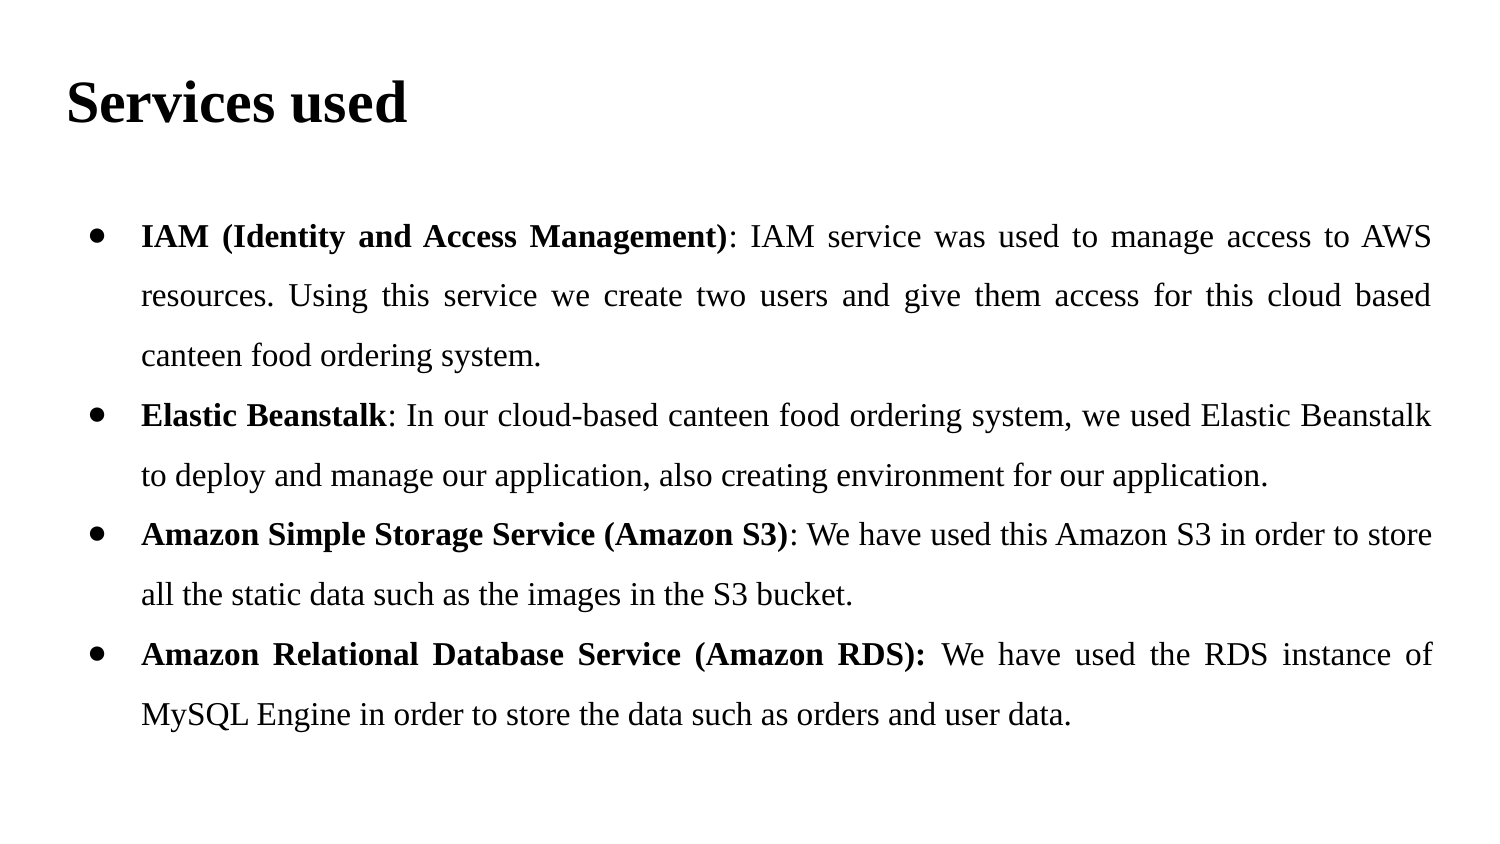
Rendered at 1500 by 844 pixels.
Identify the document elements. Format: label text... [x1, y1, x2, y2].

title Services used [51, 47, 1449, 150]
list IAM (Identity and Access Management): IAM service was used to manage access to AWS resources. Using this service we create two users and give them access for this cloud based canteen food ordering system. Elastic Beanstalk: In our cloud-based canteen food ordering system, we used Elastic Beanstalk to deploy and manage our application, also creating environment for our application. Amazon Simple Storage Service (Amazon S3): We have used this Amazon S3 in order to store all the static data such as the images in the S3 bucket. Amazon Relational Database Service (Amazon RDS): We have used the RDS instance of MySQL Engine in order to store the data such as orders and user data. [51, 178, 1449, 767]
